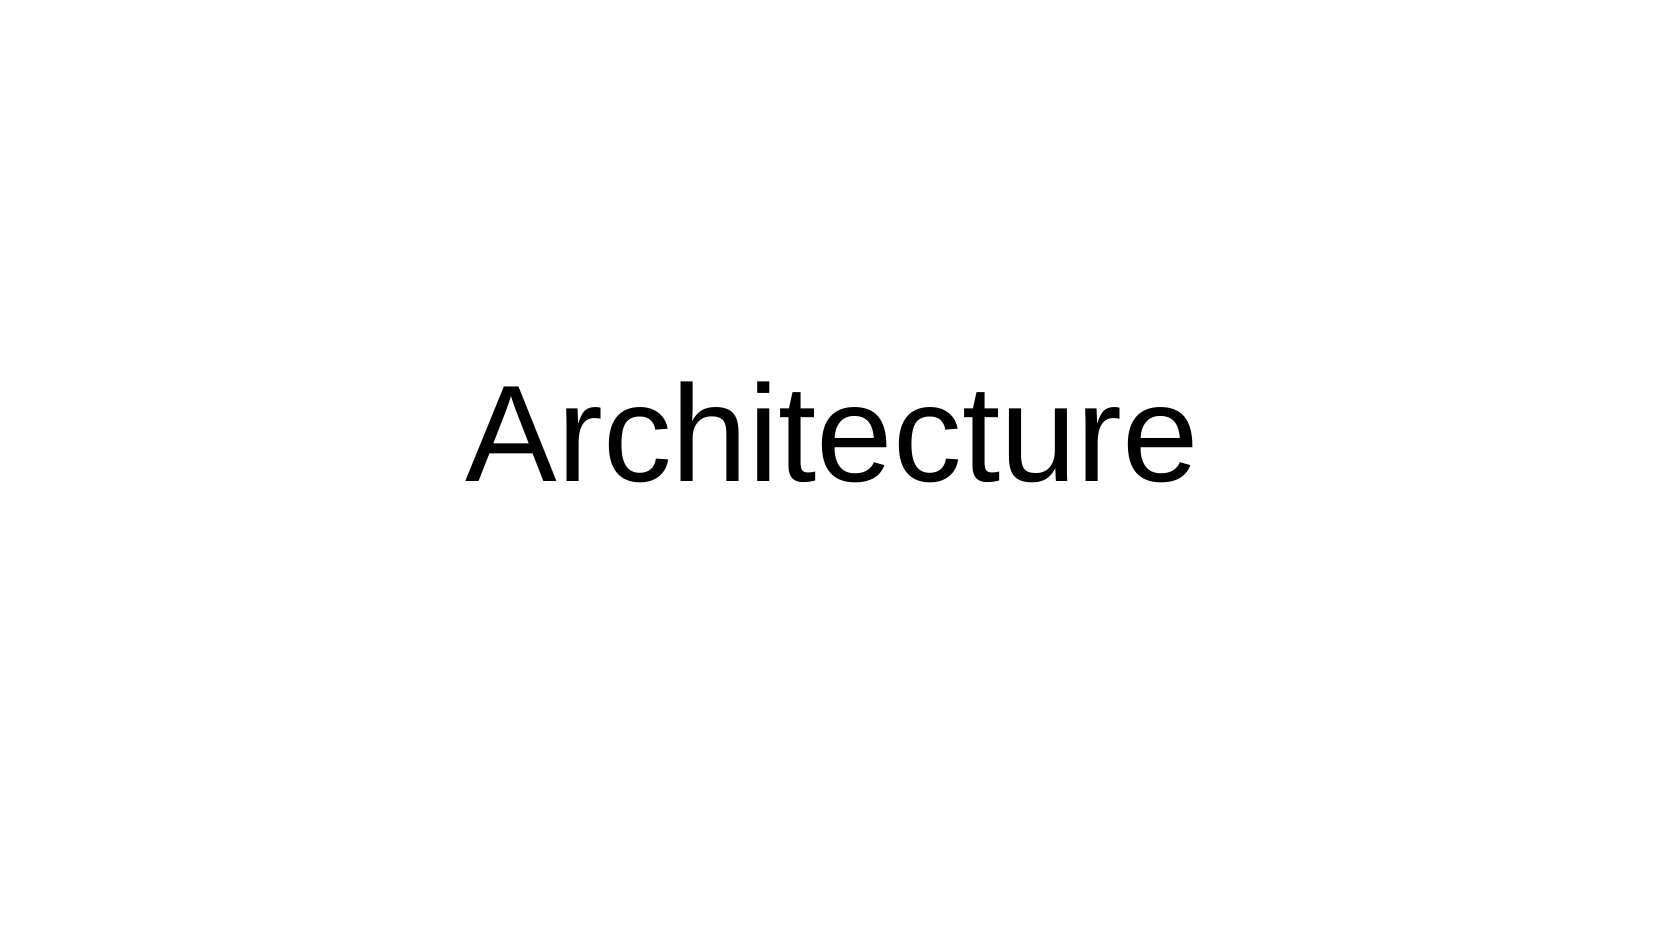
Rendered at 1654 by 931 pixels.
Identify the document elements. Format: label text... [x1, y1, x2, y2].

subtitle Architecture [88, 167, 1577, 708]
